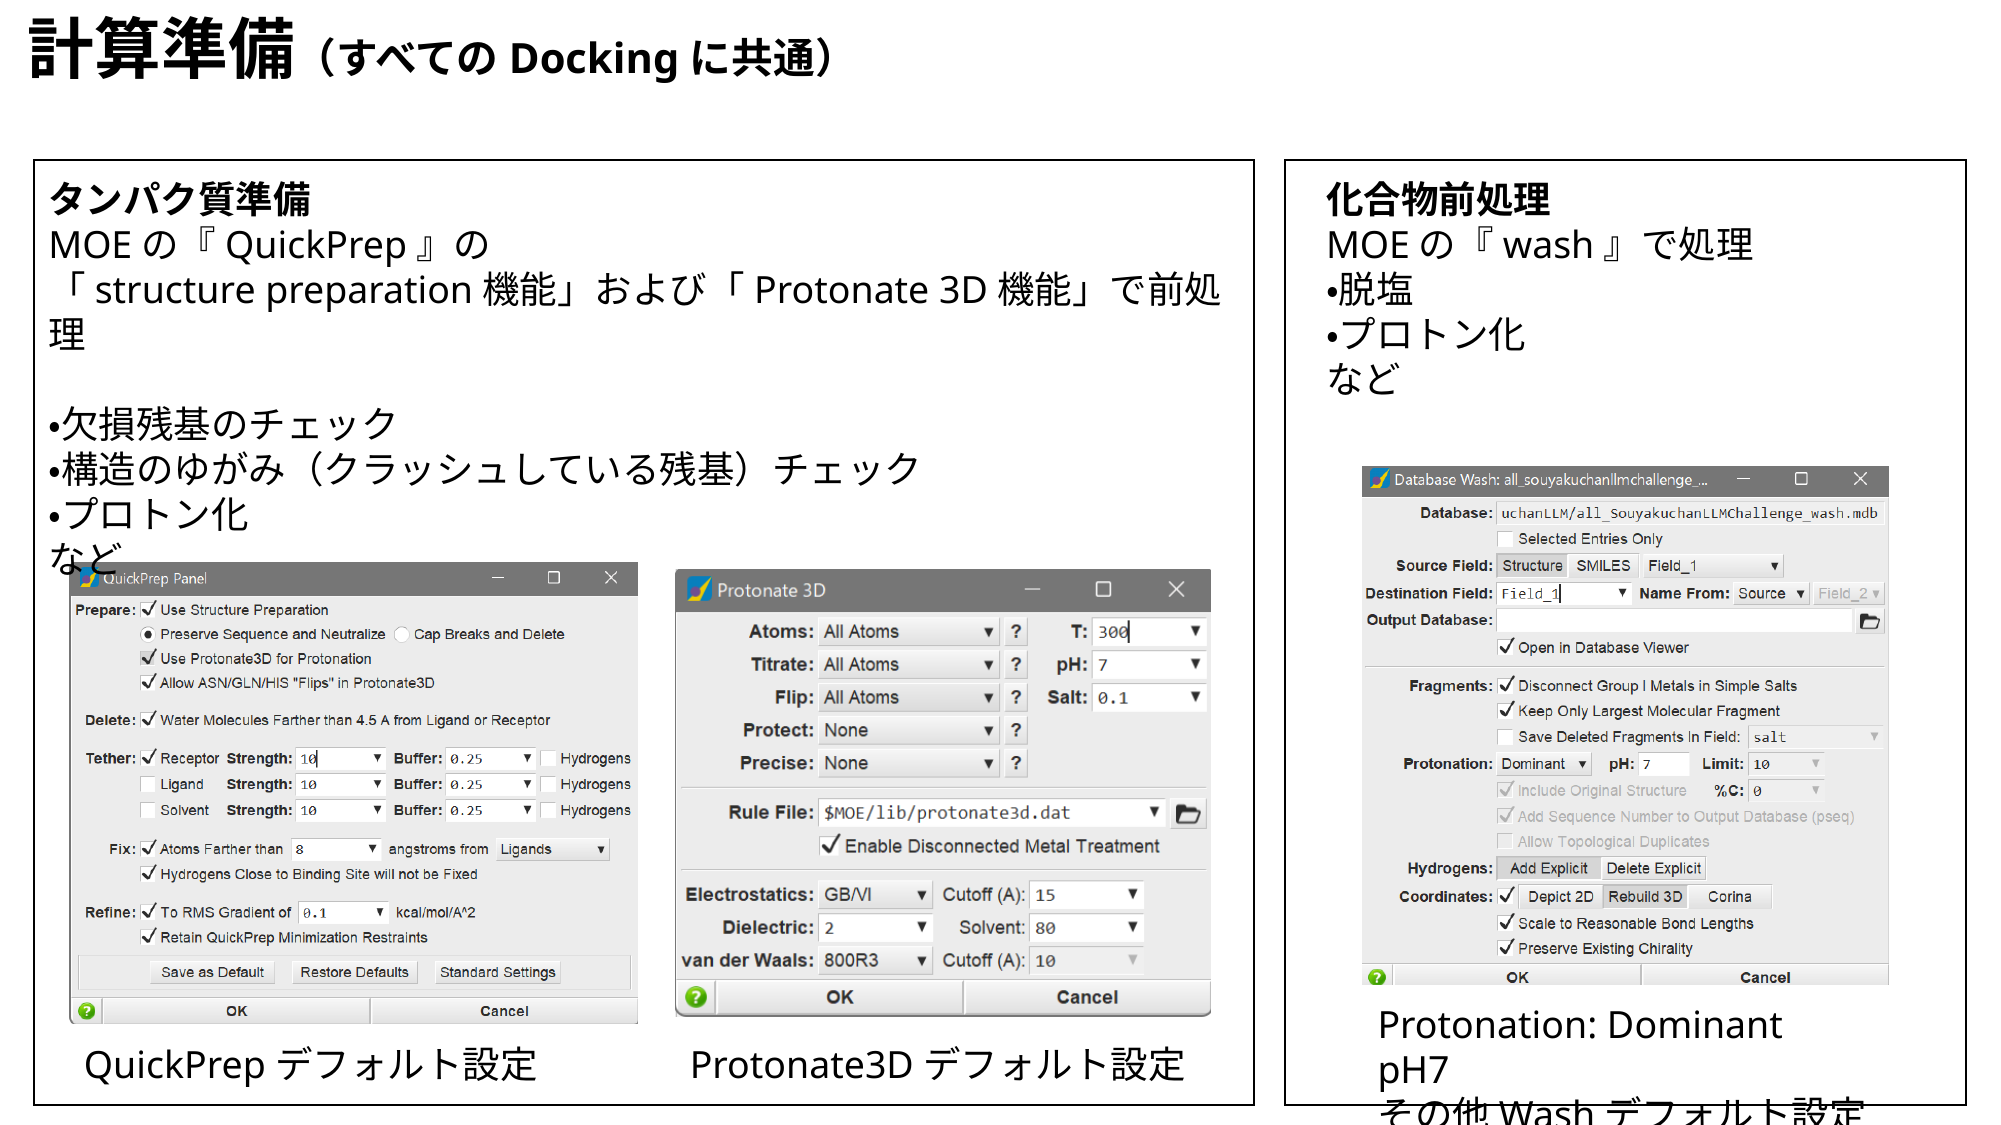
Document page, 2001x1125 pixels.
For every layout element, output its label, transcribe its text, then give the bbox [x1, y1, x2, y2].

text_box [33, 159, 1255, 1106]
text_box 計算準備（すべてのDockingに共通） [13, 0, 872, 95]
text_box 化合物前処理 MOEの『wash』で処理 ・脱塩 ・プロトン化 など [1311, 168, 2000, 409]
picture [675, 569, 1211, 1017]
text_box [1284, 159, 1967, 1106]
text_box Protonation: Dominant pH7 その他Washデフォルト設定 [1362, 993, 1898, 1125]
picture [69, 562, 638, 1024]
picture [1362, 466, 1889, 985]
